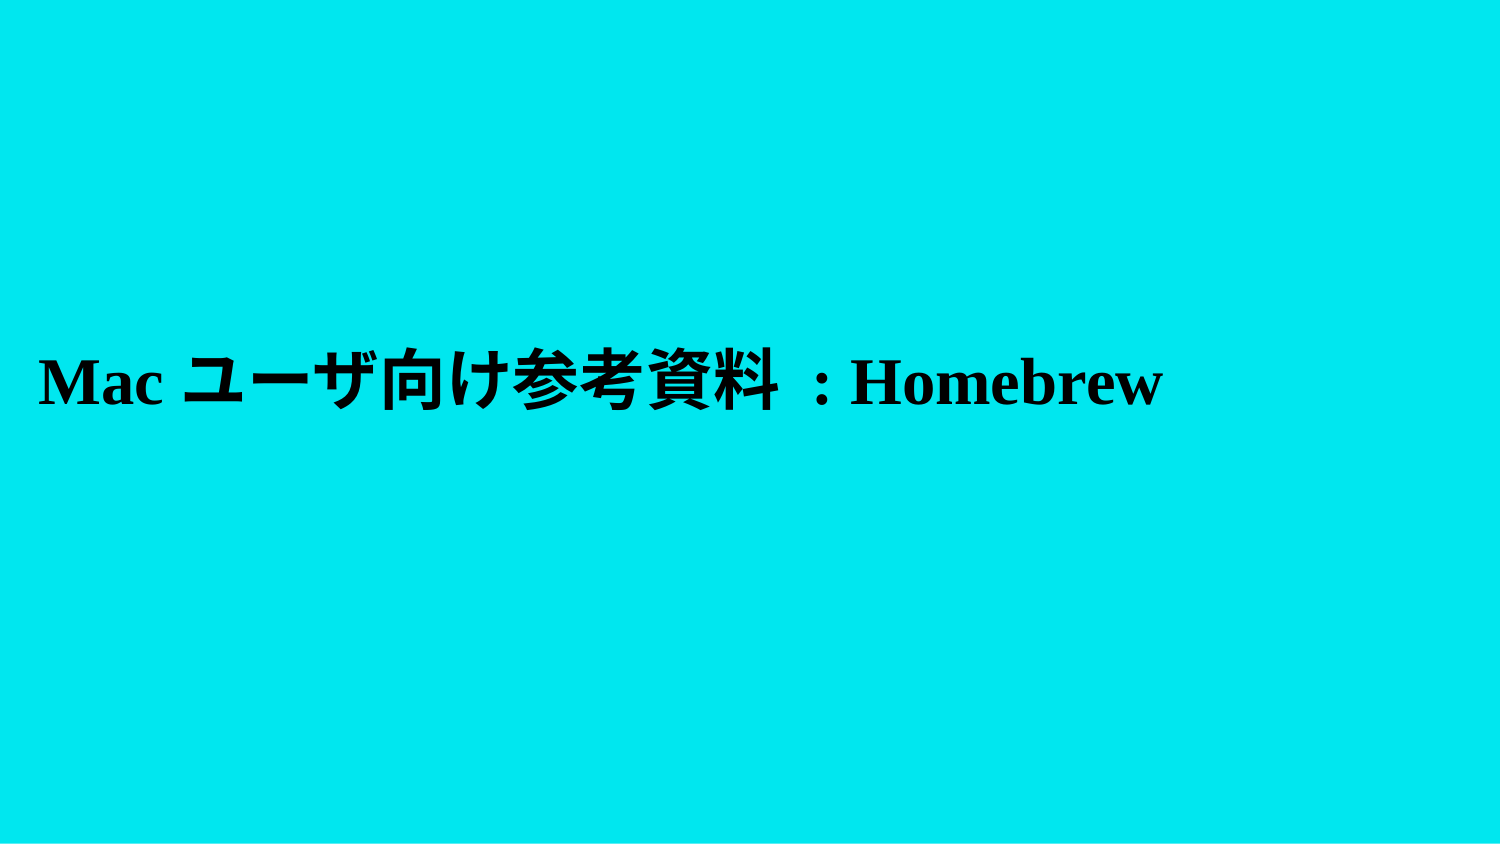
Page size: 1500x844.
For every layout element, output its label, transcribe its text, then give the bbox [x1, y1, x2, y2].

title Macユーザ向け参考資料 : Homebrew [38, 183, 1397, 420]
